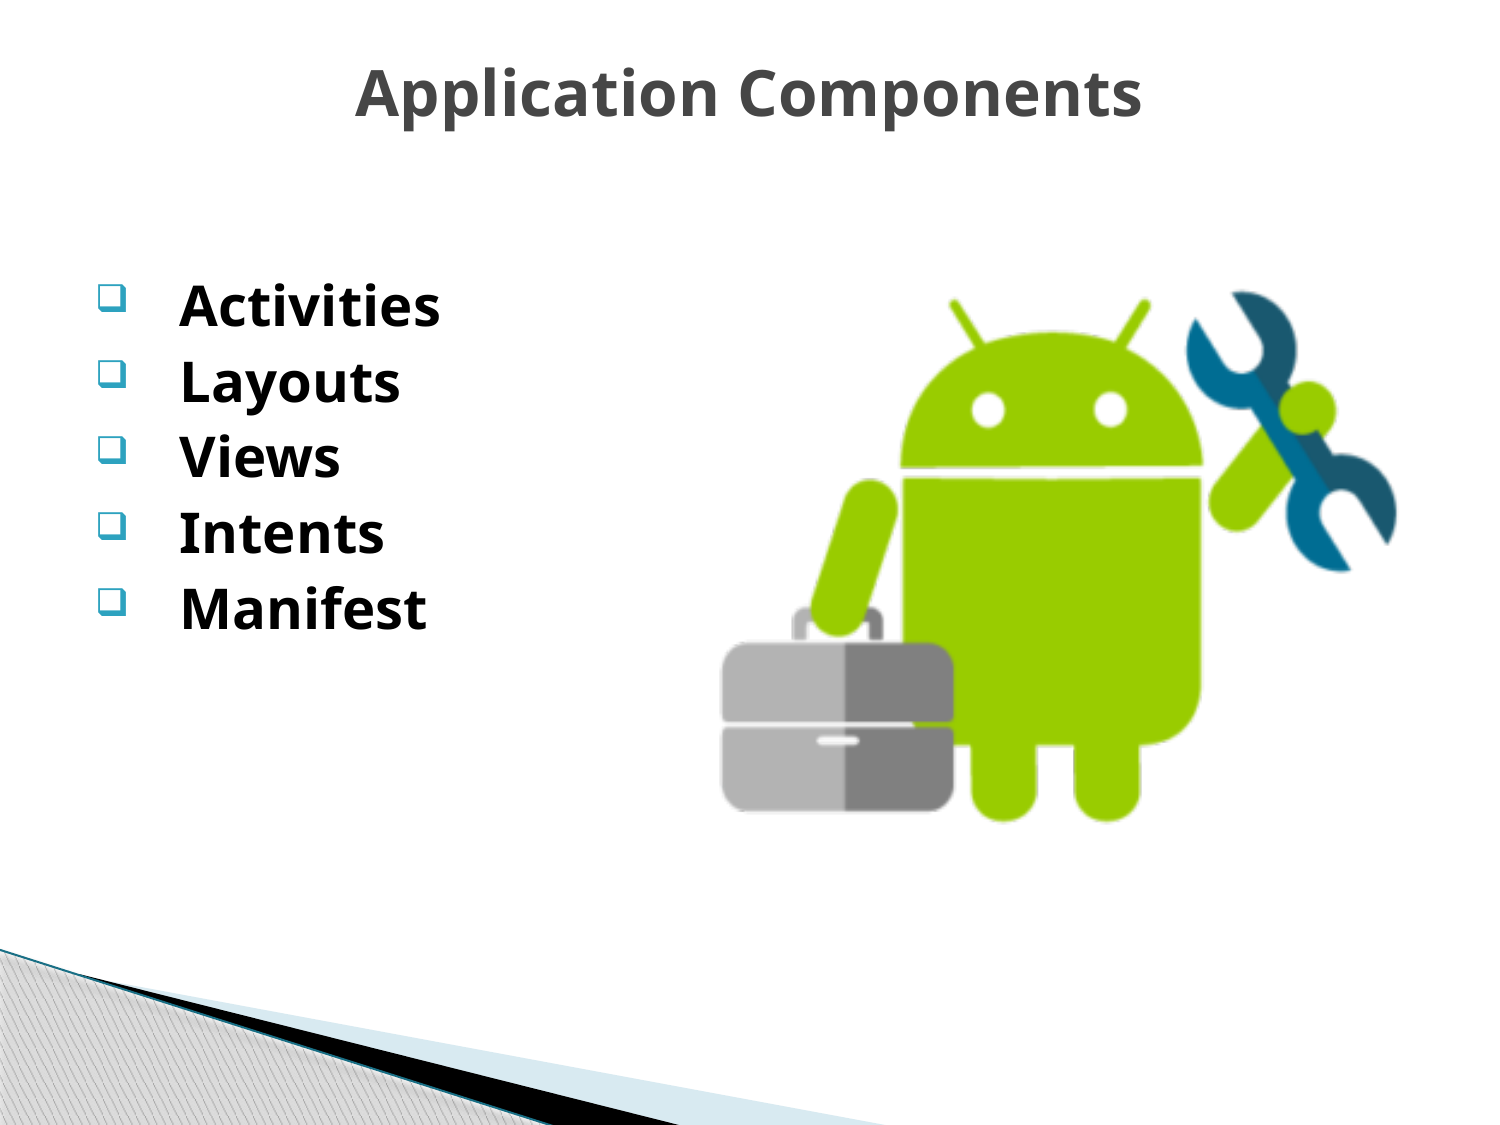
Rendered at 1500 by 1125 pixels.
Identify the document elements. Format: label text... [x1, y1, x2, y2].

title Application Components [75, 45, 1425, 138]
picture [699, 262, 1421, 854]
list Activities Layouts Views Intents Manifest [62, 262, 725, 1005]
